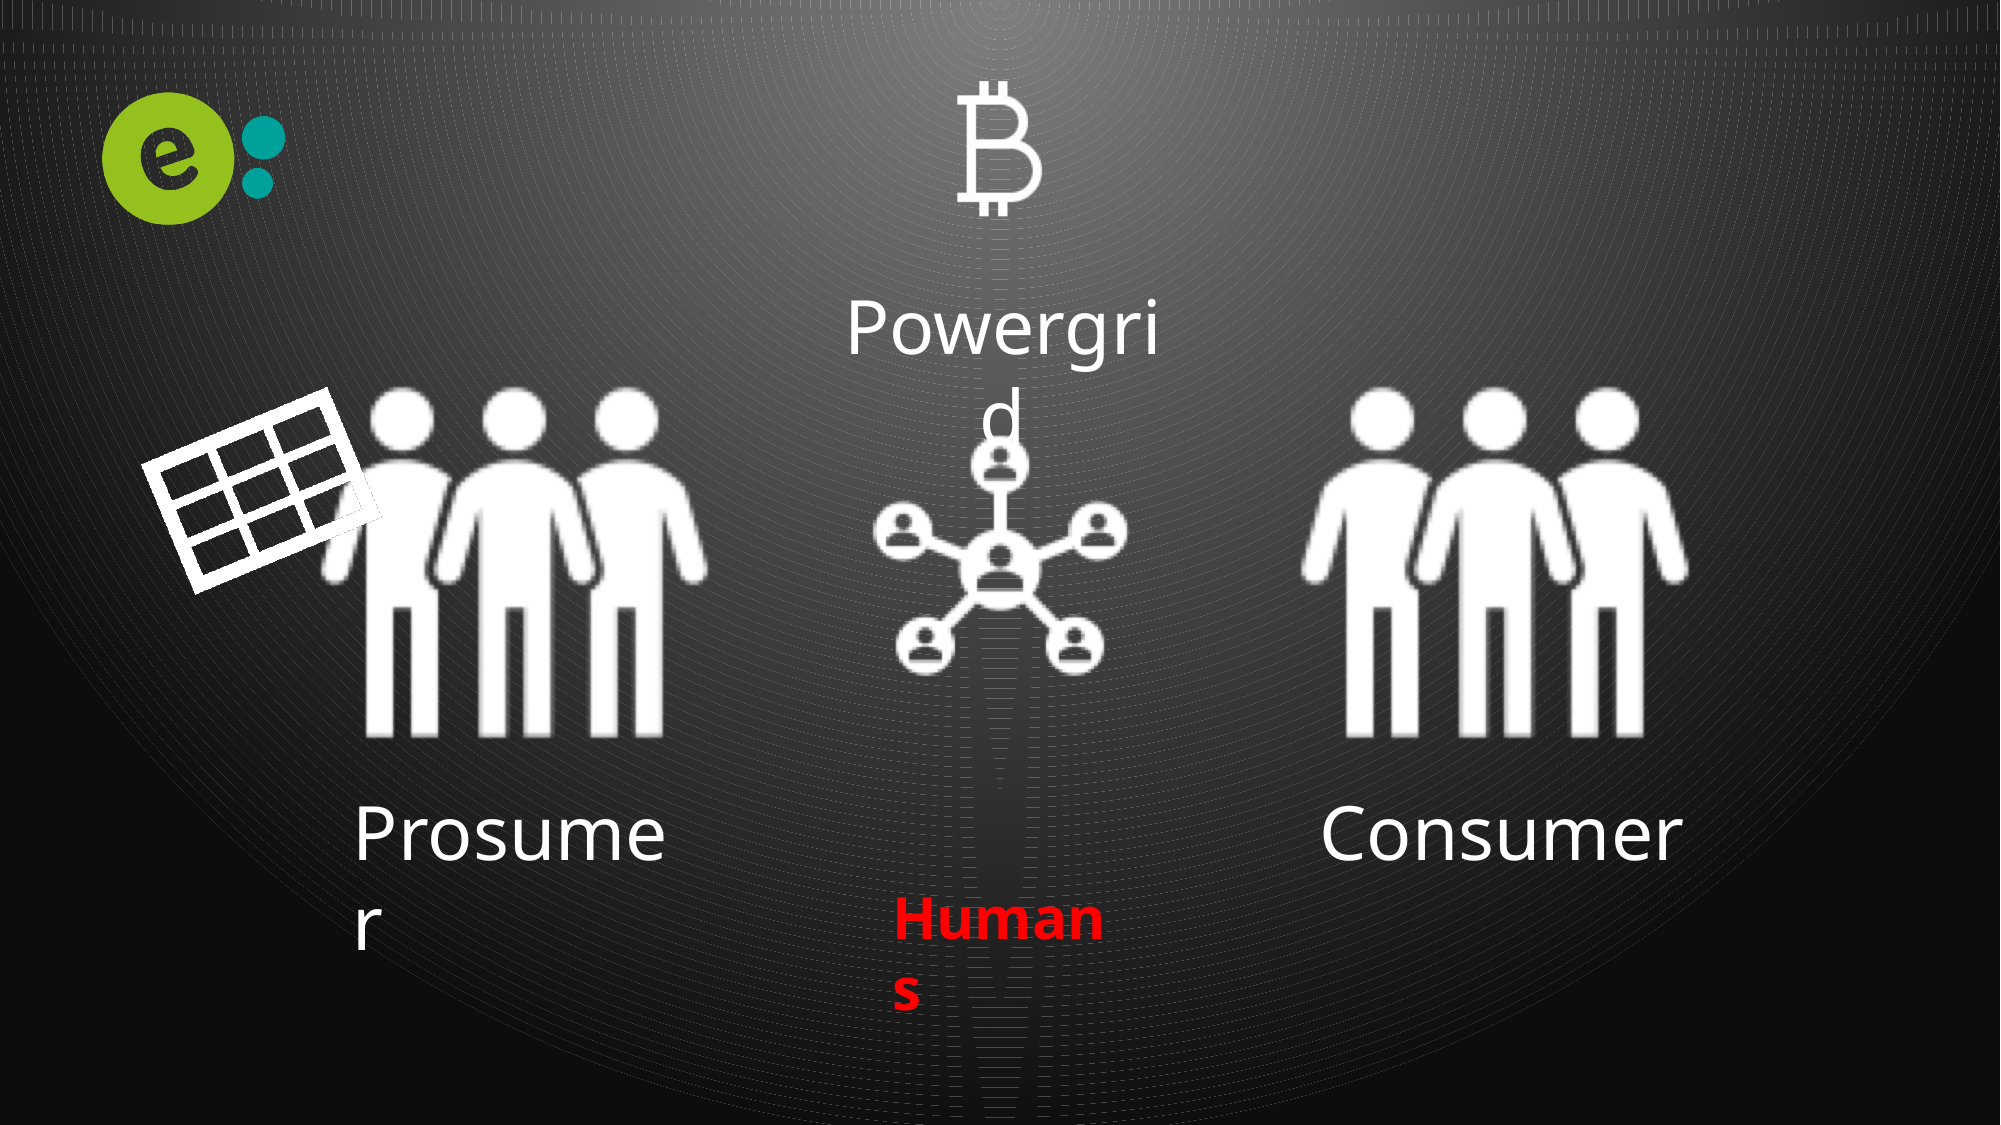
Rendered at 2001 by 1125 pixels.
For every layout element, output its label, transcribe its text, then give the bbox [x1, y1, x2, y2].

text_box Humans [877, 874, 1135, 1030]
picture [102, 92, 285, 225]
text_box Powergrid [806, 272, 1200, 467]
text_box Prosumer [338, 778, 702, 973]
picture [924, 73, 1075, 224]
picture [847, 400, 1159, 711]
picture [102, 333, 730, 778]
text_box Consumer [1304, 778, 1711, 883]
picture [1279, 347, 1711, 778]
